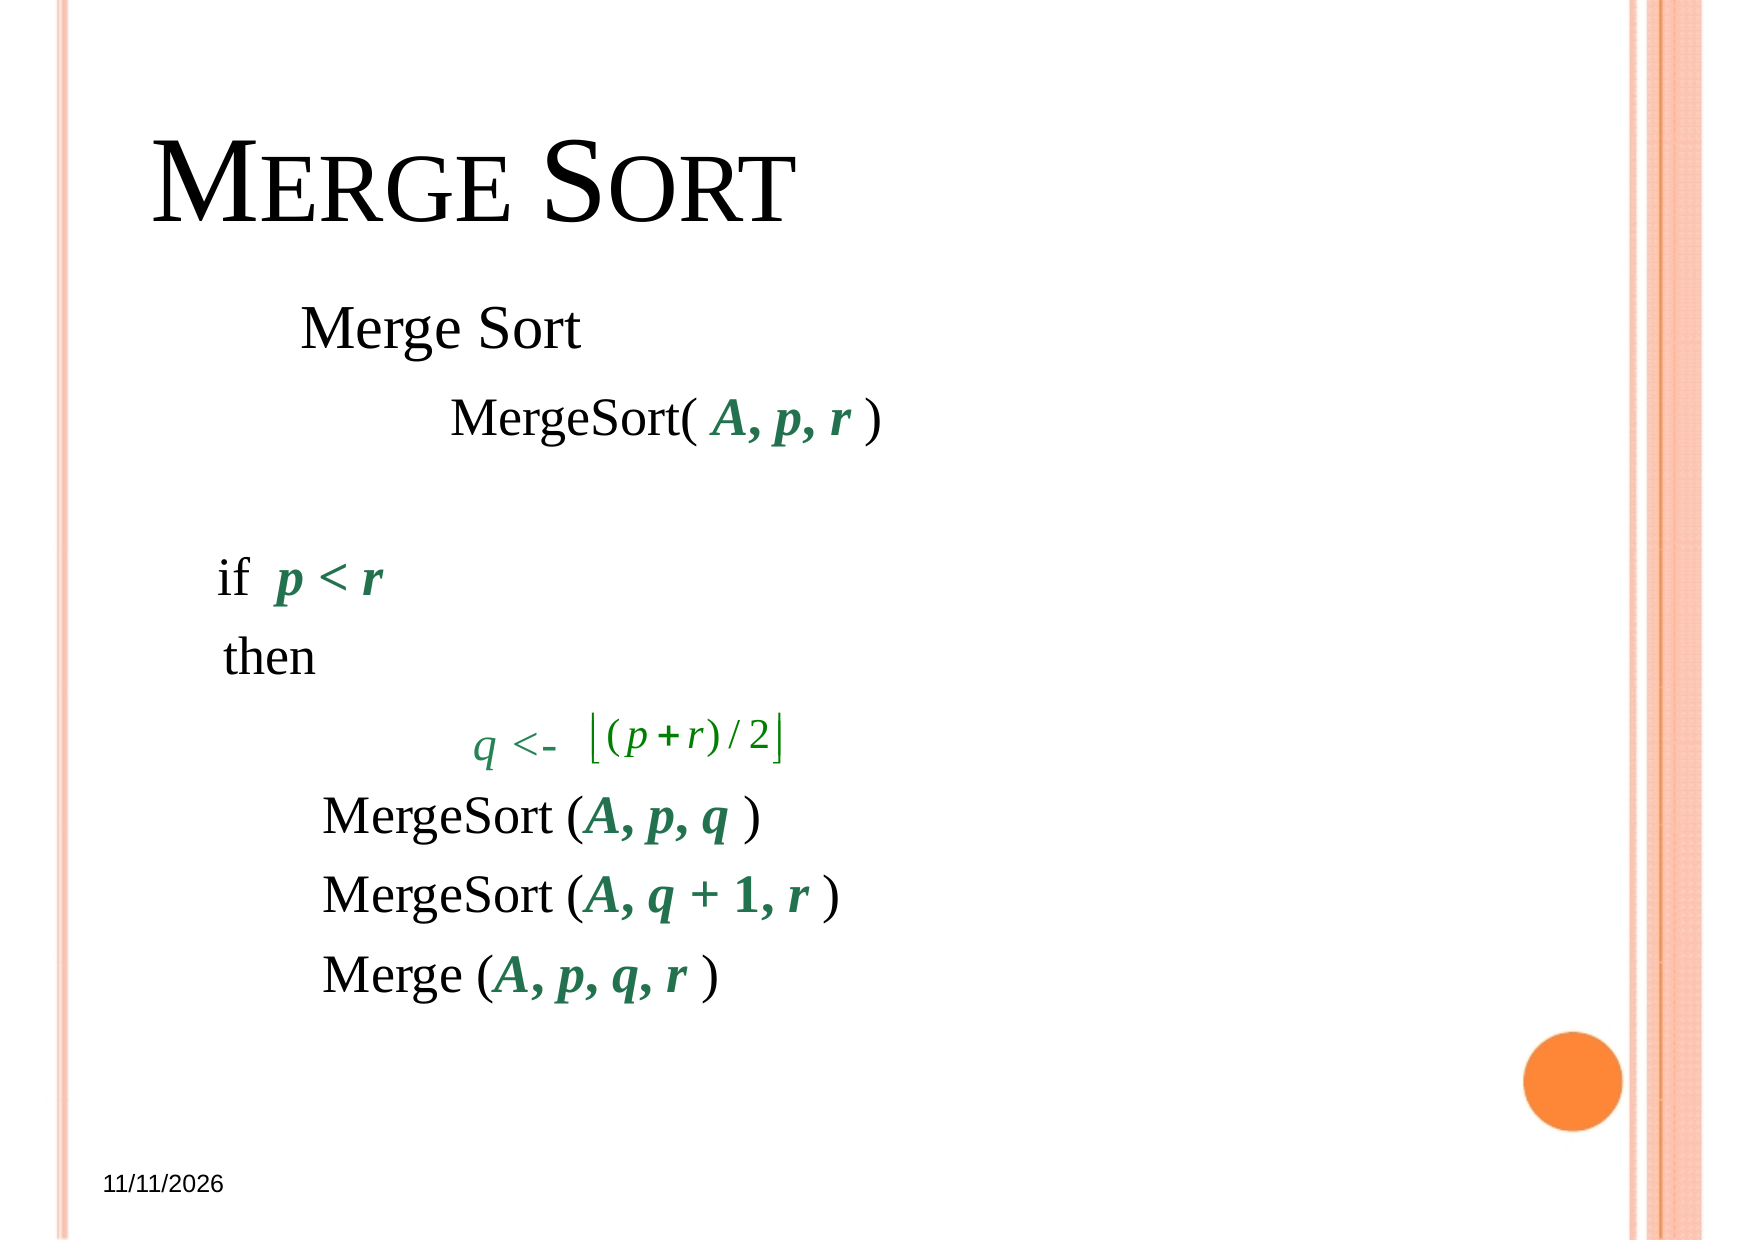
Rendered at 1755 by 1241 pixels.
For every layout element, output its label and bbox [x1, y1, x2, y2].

picture [45, 0, 1705, 1241]
text_box [581, 702, 798, 774]
